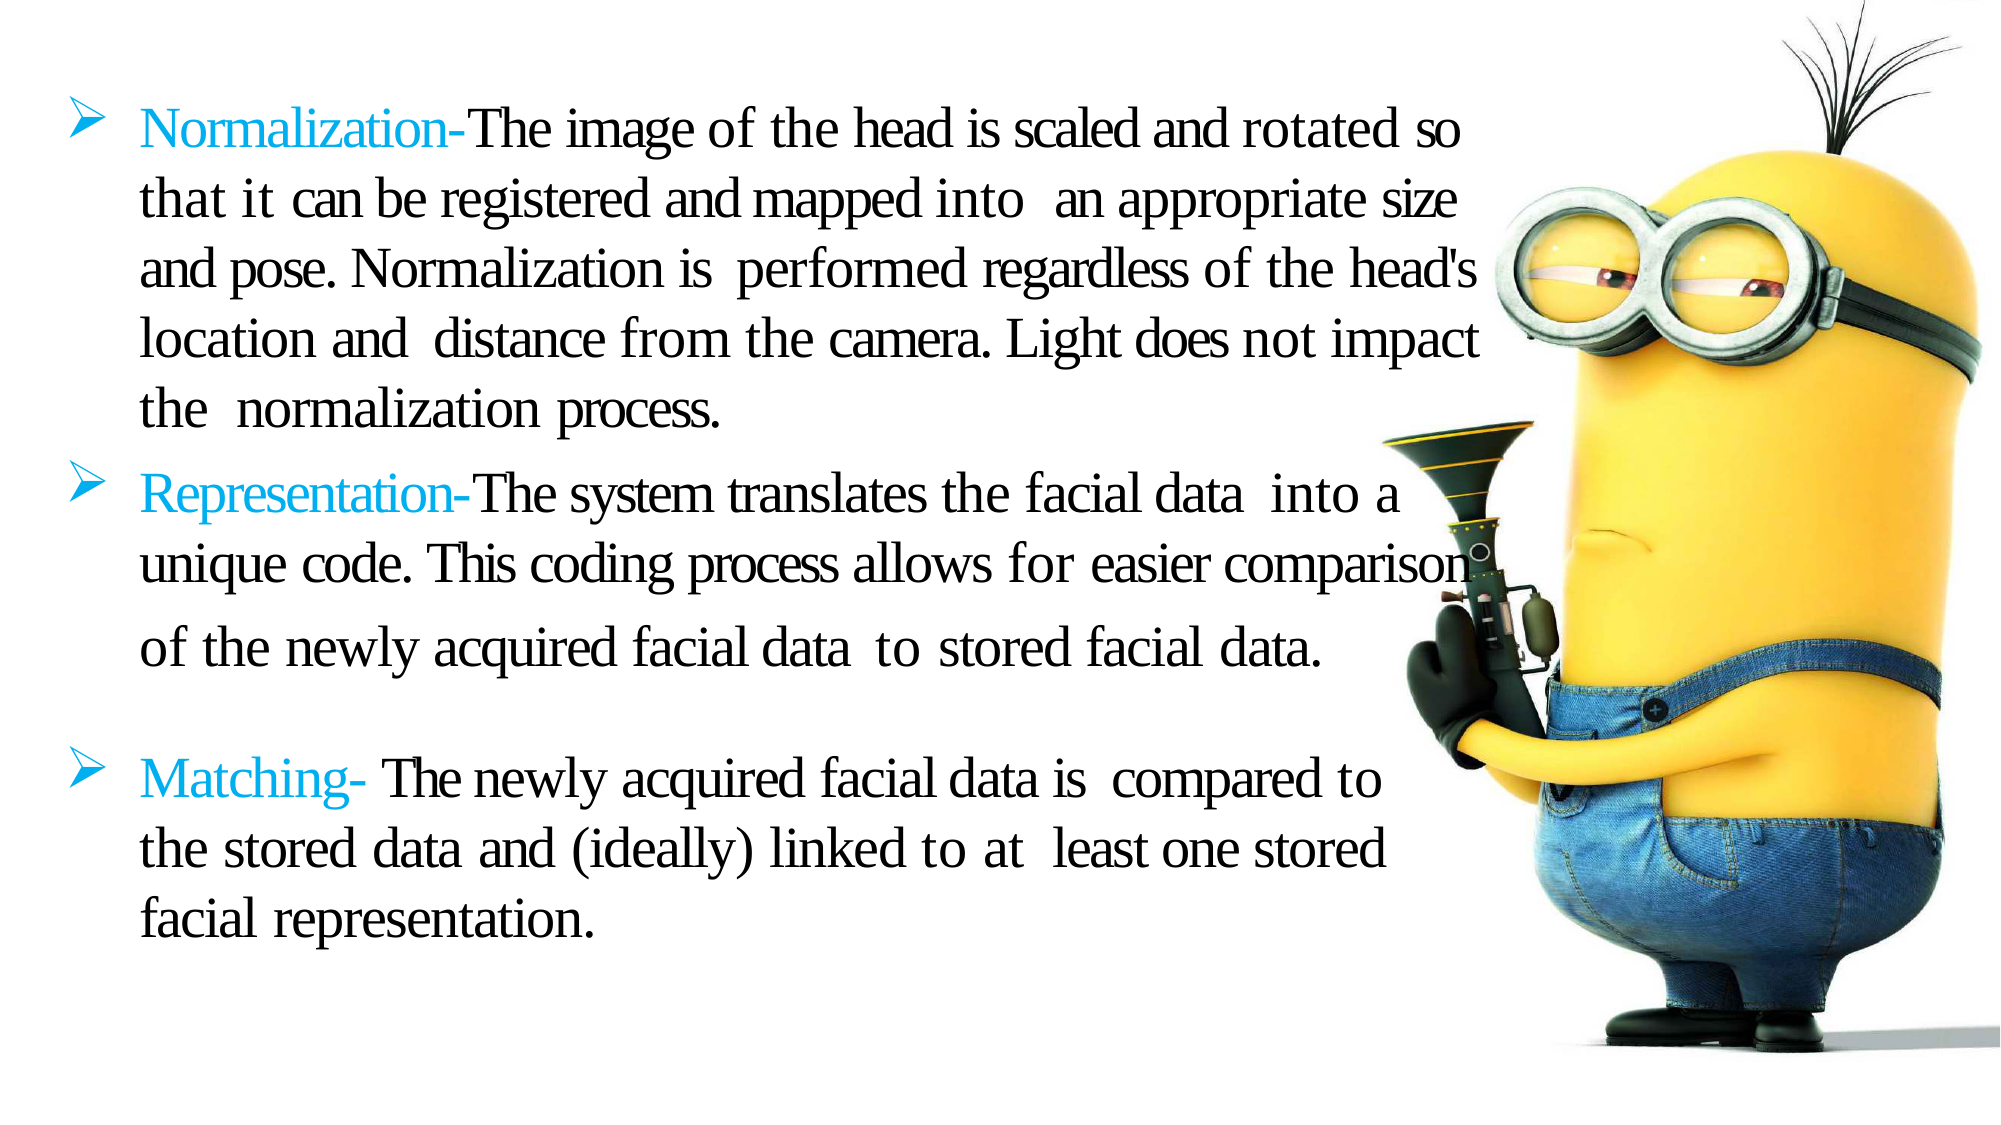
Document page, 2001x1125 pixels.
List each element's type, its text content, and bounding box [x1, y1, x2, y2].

text_box Normalization-The image of the head is scaled and rotated so that it can be registered and mapped into an appropriate size and pose. Normalization is performed regardless of the head's location and distance from the camera. Light does not impact the normalization process. Representation-The system translates the facial data into a unique code. This coding process allows for easier comparison of the newly acquired facial data to stored facial data. [62, 87, 1525, 679]
picture [0, 0, 2001, 1125]
text_box Matching- The newly acquired facial data is compared to the stored data and (ideally) linked to at least one stored facial representation. [62, 737, 1413, 950]
